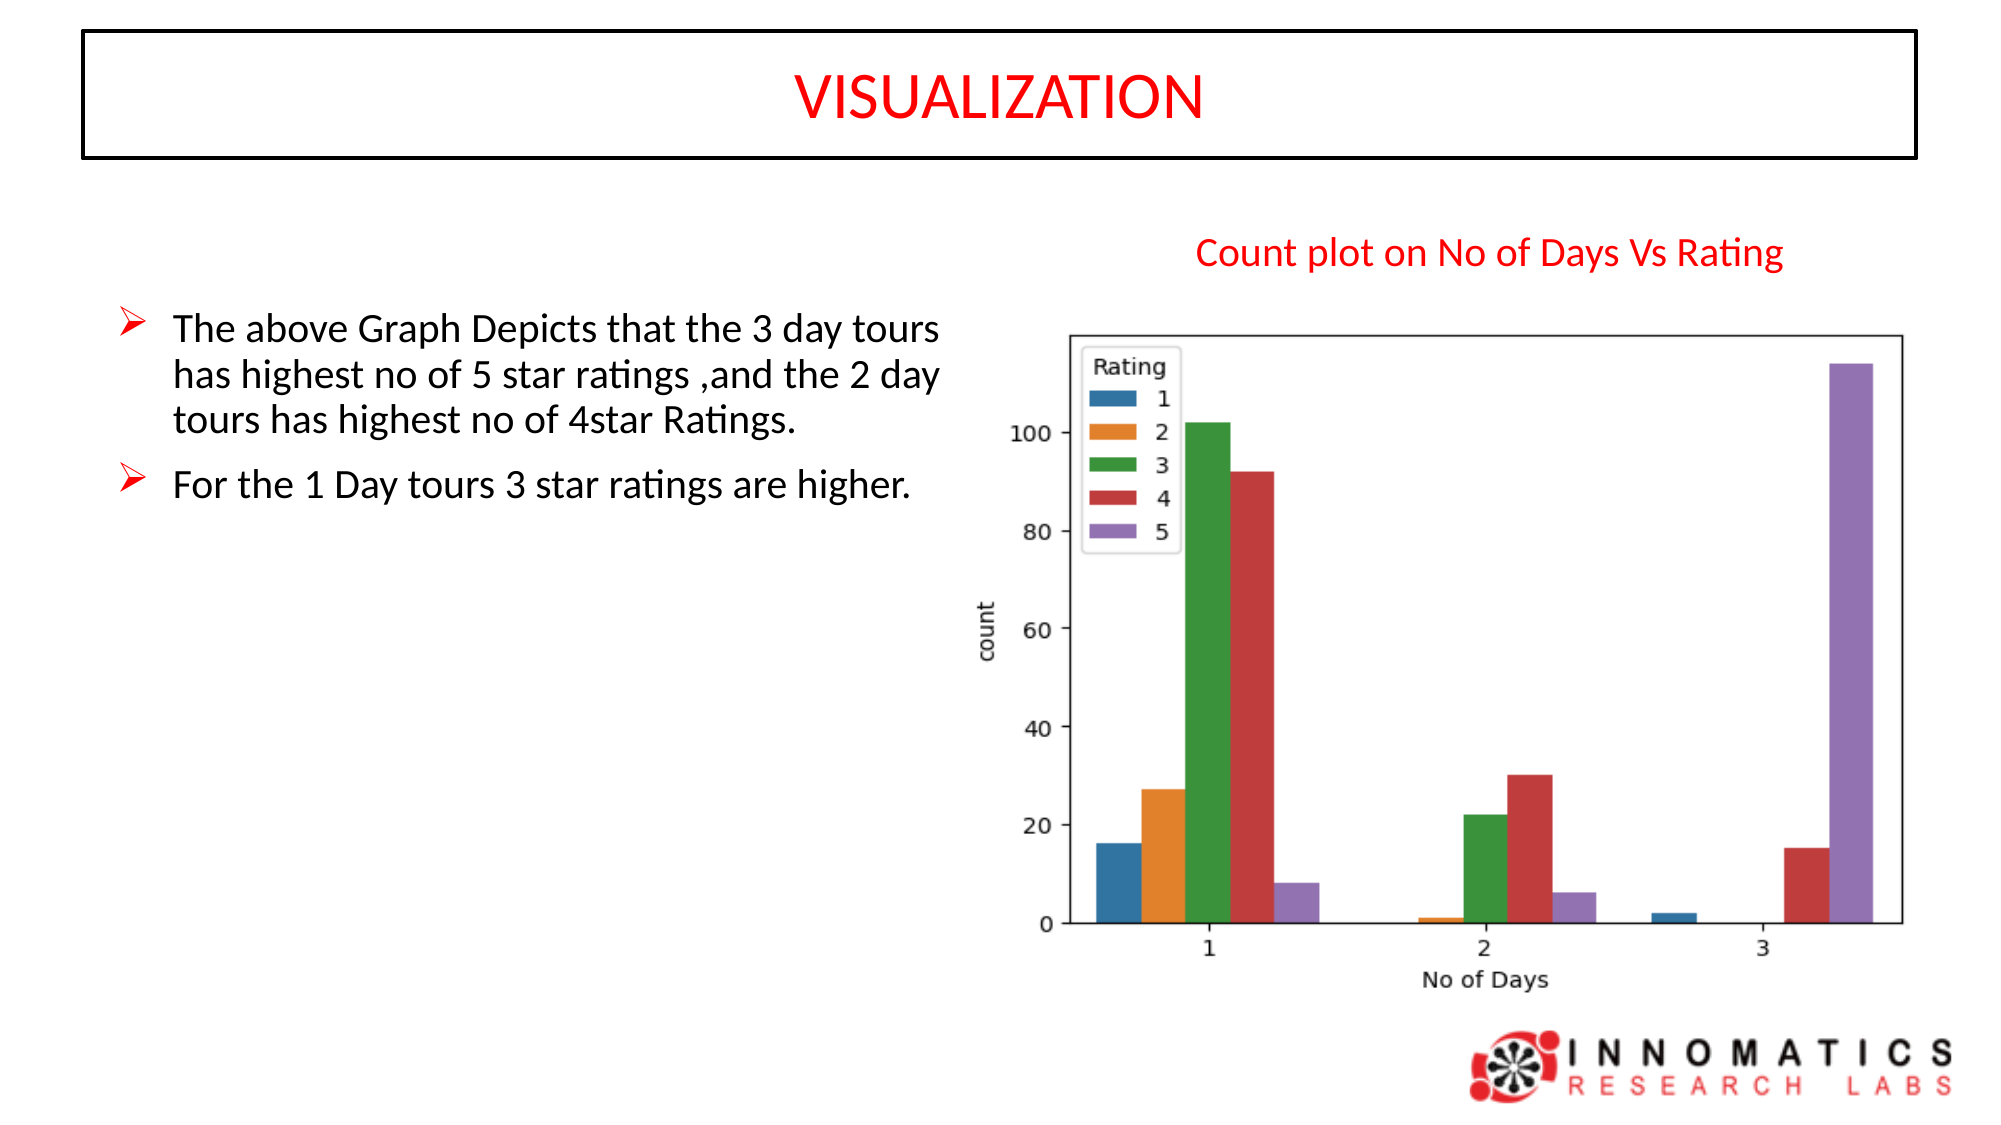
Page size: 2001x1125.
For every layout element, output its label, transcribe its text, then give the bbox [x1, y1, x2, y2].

picture [1445, 1014, 1975, 1125]
picture [959, 321, 1917, 1007]
list Count plot on No of Days Vs Rating [1098, 223, 1863, 320]
list The above Graph Depicts that the 3 day tours has highest no of 5 star ratings ,and the 2 day tours has highest no of 4star Ratings. For the 1 Day tours 3 star ratings are higher. [82, 299, 988, 1014]
text_box [81, 29, 1918, 160]
